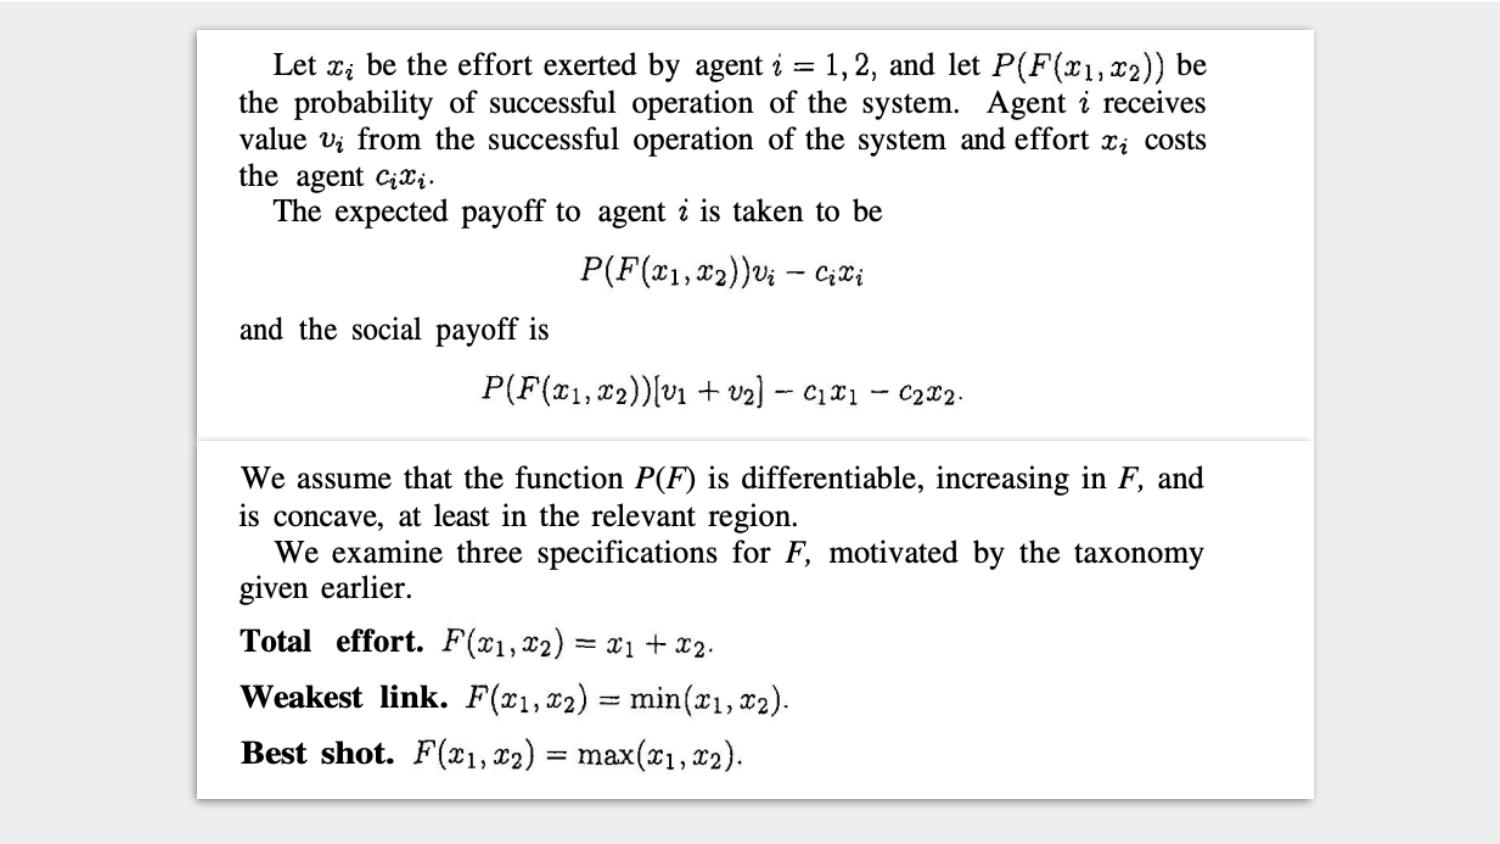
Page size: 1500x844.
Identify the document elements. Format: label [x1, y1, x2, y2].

text_box [0, 1, 1500, 844]
picture [196, 29, 1314, 800]
